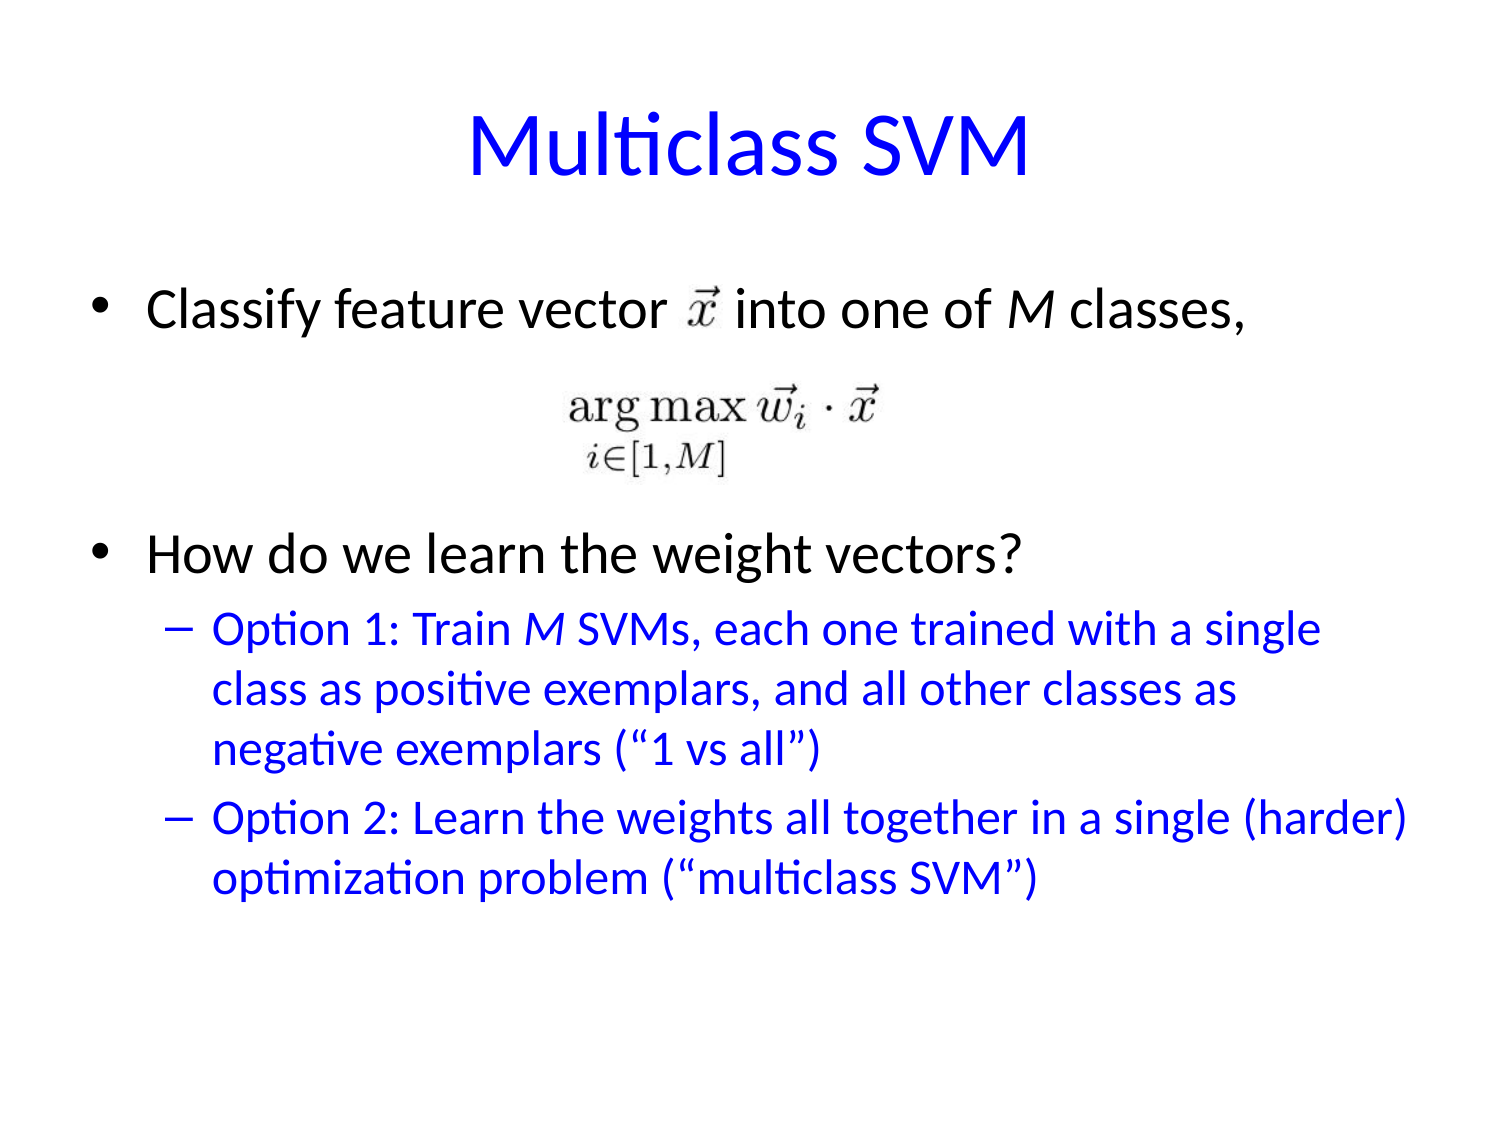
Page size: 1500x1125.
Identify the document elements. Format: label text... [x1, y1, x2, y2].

picture [677, 284, 730, 342]
list Classify feature vector into one of M classes, How do we learn the weight vectors? Option 1: Train M SVMs, each one trained with a single class as positive exemplars, and all other classes as negative exemplars (“1 vs all”) Option 2: Learn the weights all together in a single (harder) optimization problem (“multiclass SVM”) [74, 262, 1430, 1006]
title Multiclass SVM [74, 44, 1426, 233]
picture [551, 360, 906, 499]
